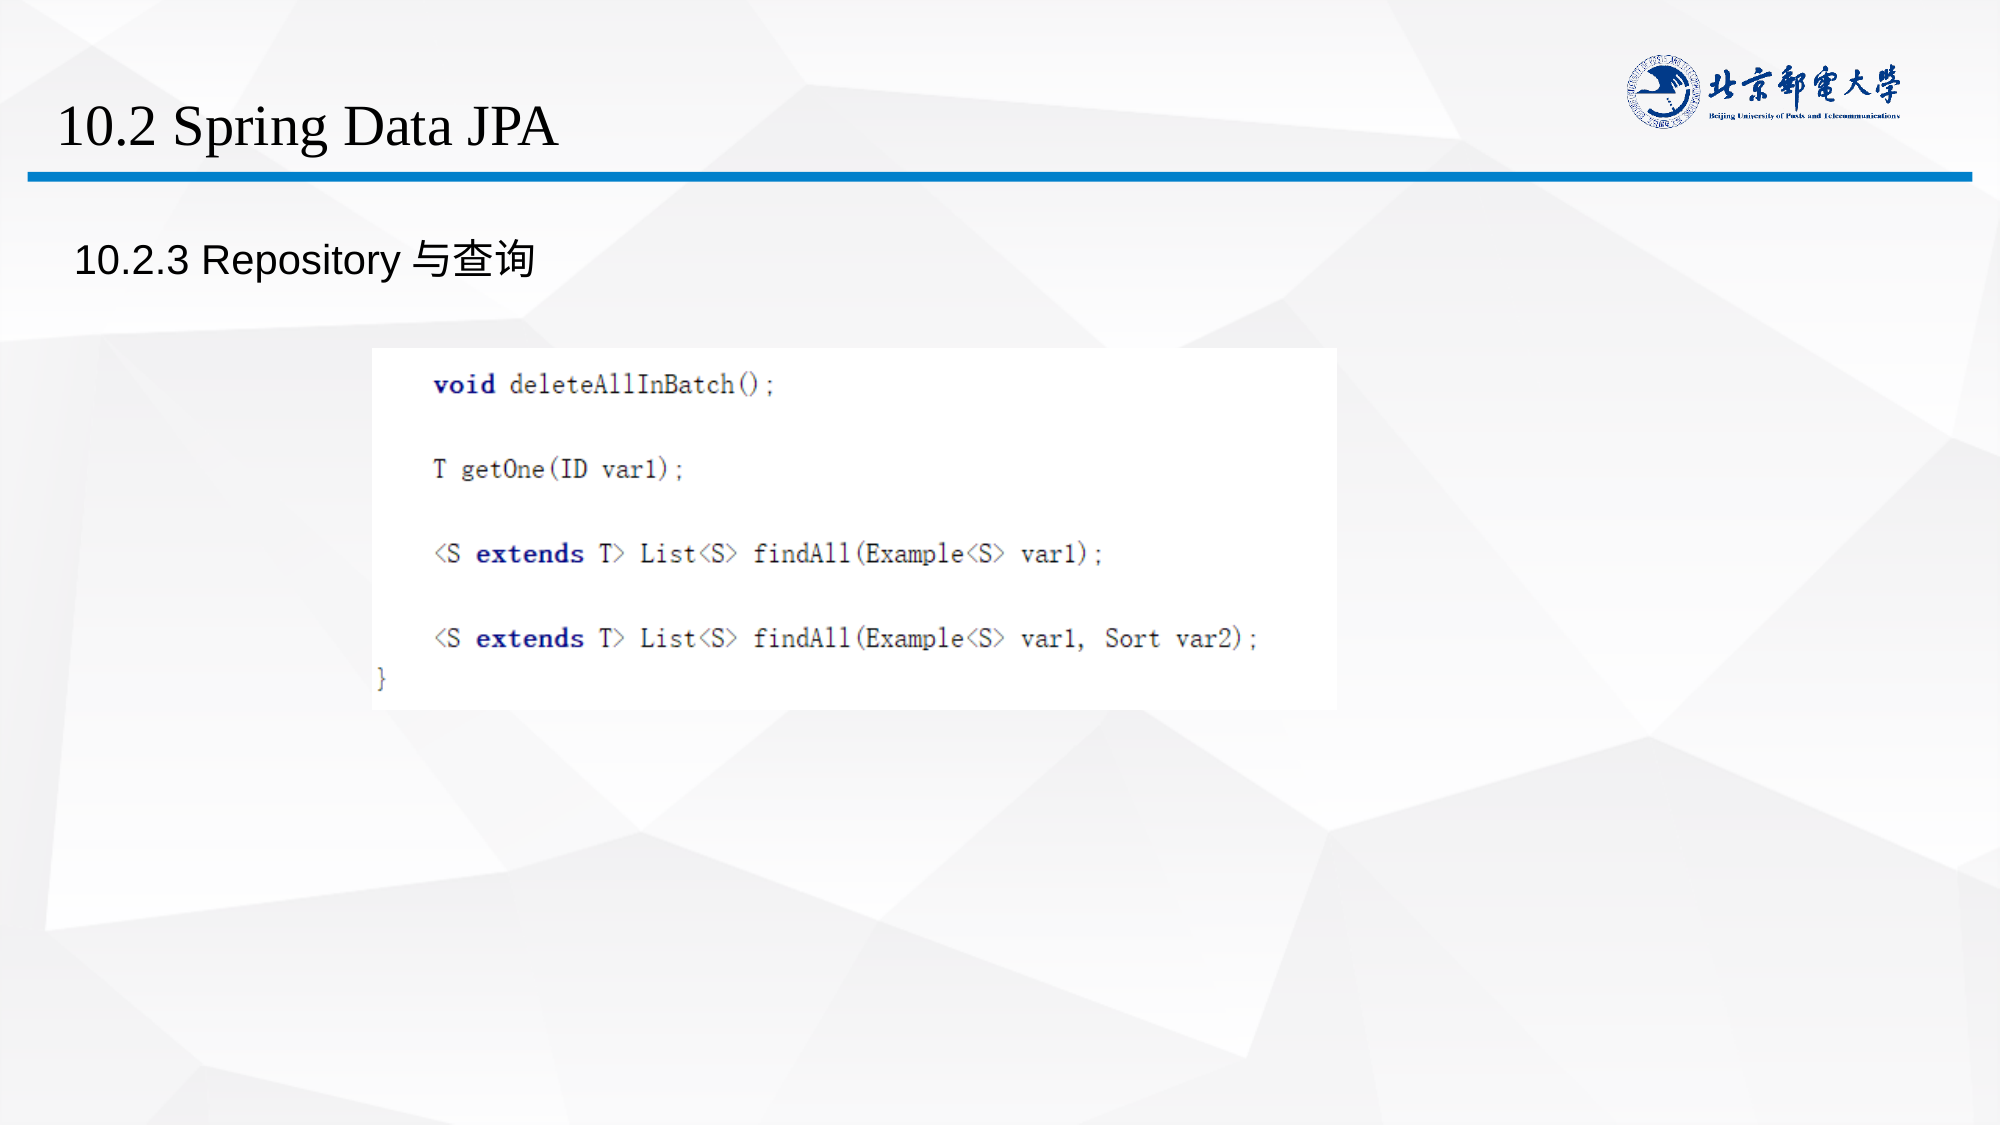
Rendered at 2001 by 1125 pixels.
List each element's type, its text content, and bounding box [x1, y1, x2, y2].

picture [0, 0, 2000, 1125]
text_box 10.2.3 Repository与查询 [40, 200, 1936, 591]
title 10.2 Spring Data JPA [41, 52, 1188, 200]
